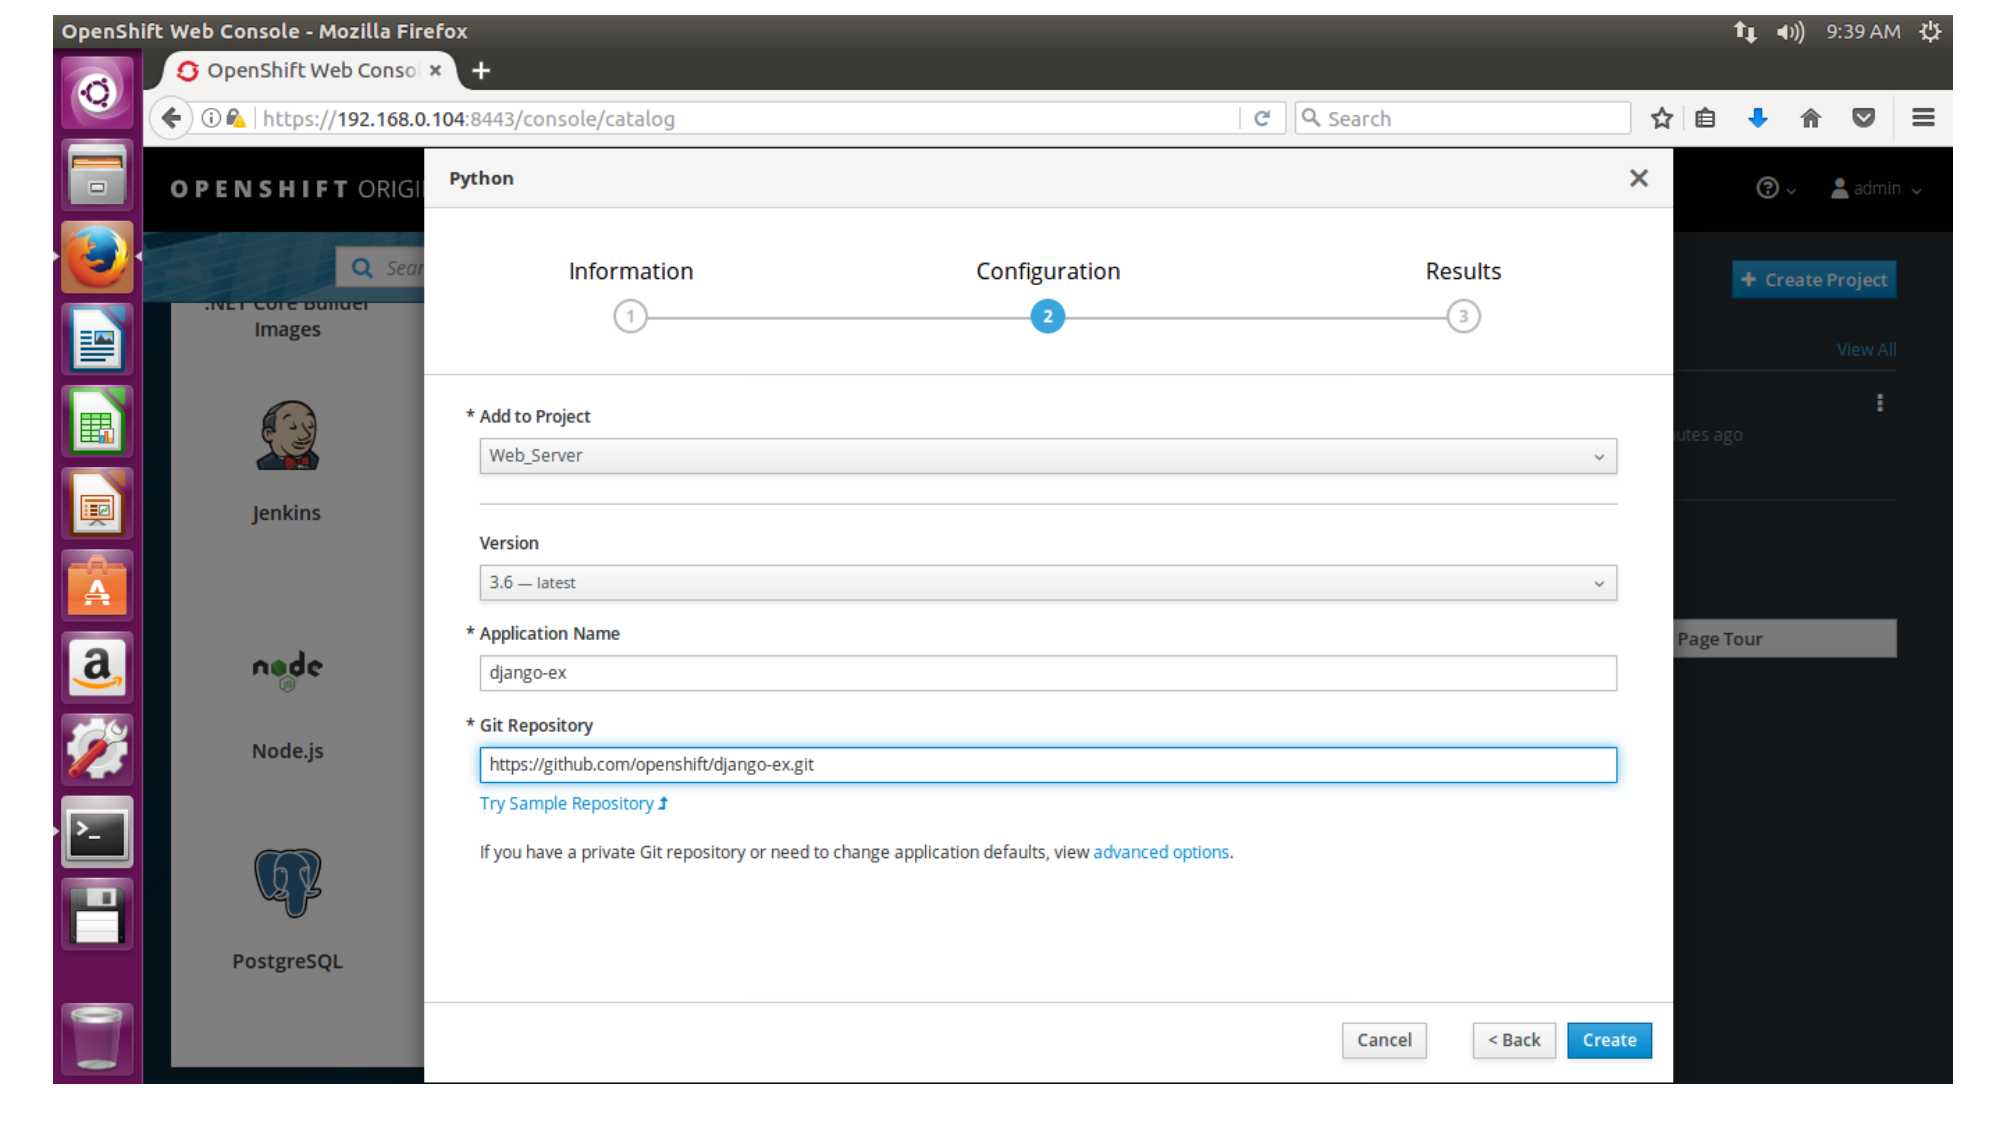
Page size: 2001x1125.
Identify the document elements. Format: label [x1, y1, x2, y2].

list [53, 15, 1953, 1084]
